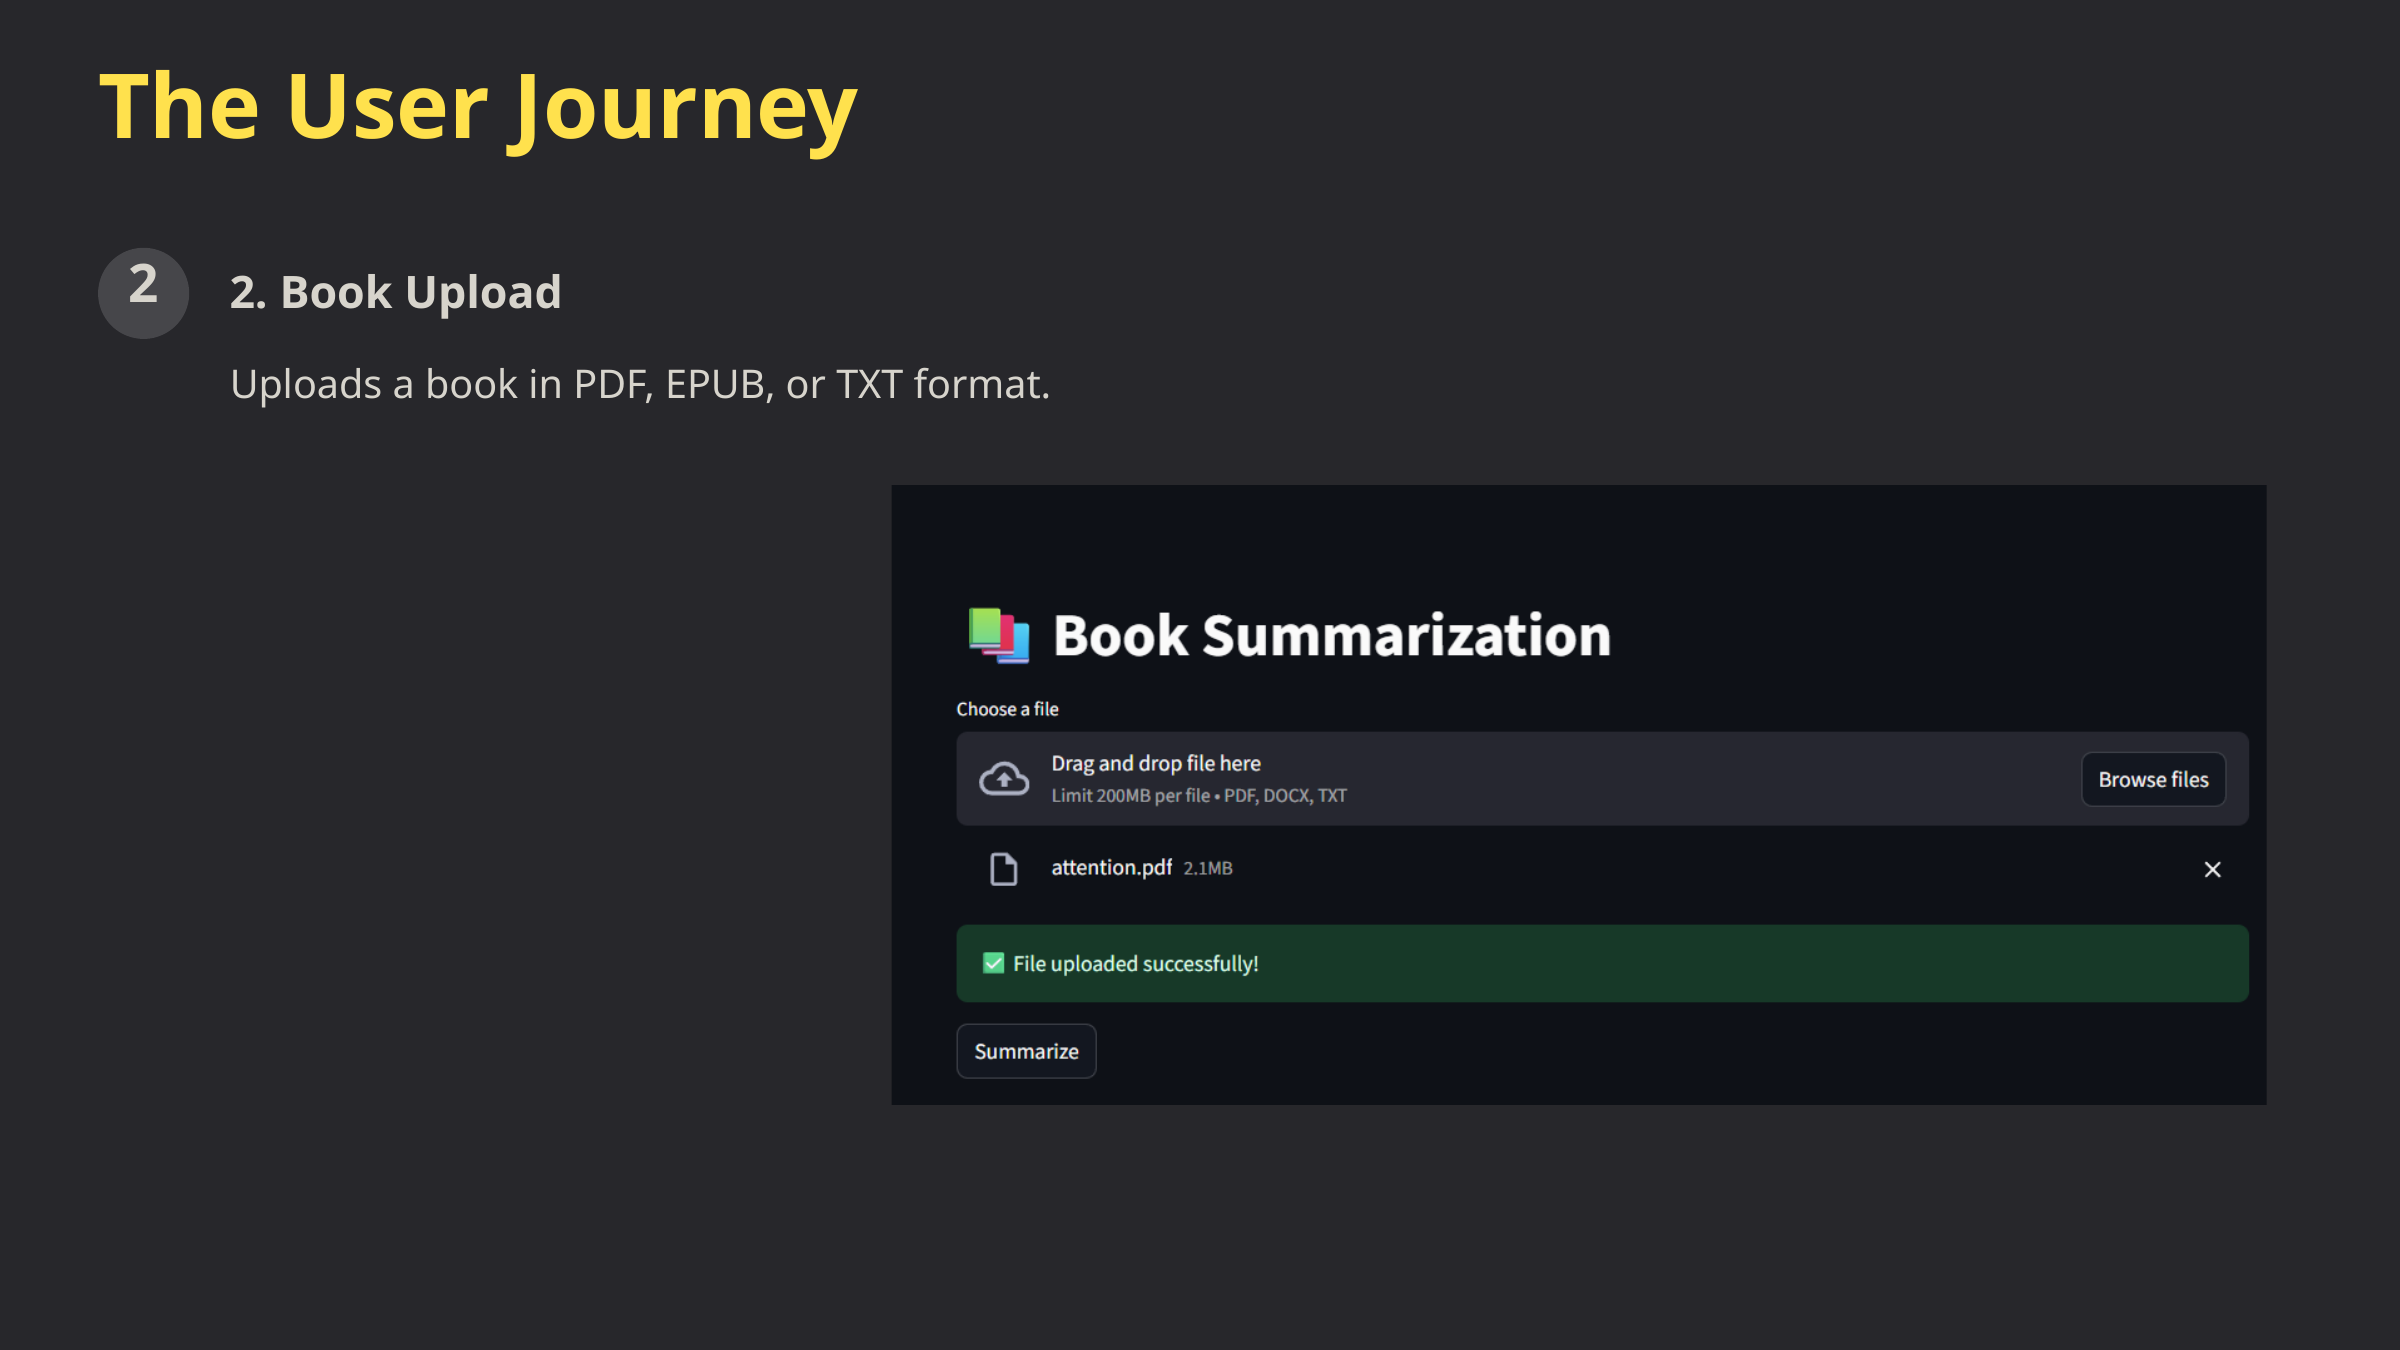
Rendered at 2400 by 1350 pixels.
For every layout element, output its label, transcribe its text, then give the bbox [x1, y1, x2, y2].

text_box [98, 247, 190, 339]
text_box The User Journey [98, 43, 998, 157]
text_box 2. Book Upload [229, 261, 680, 318]
picture [891, 485, 2267, 1105]
text_box Uploads a book in PDF, EPUB, or TXT format. [229, 342, 1132, 407]
text_box 2 [116, 259, 171, 327]
